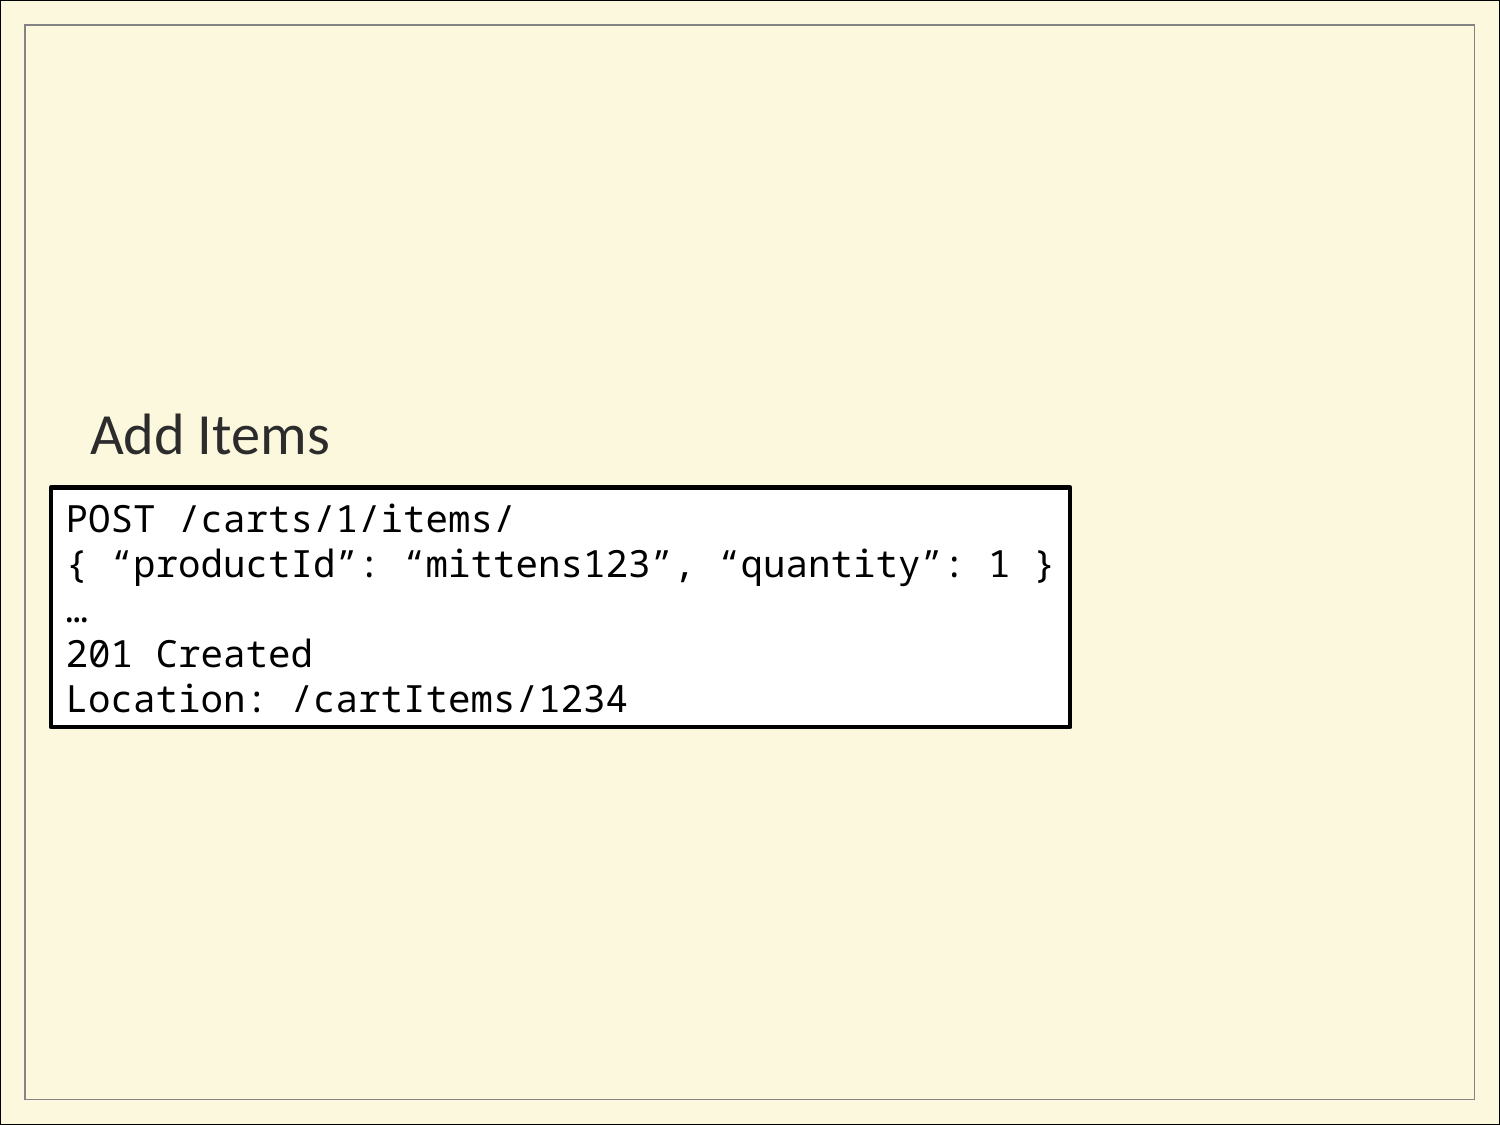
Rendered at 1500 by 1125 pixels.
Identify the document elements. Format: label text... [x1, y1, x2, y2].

title Add Items [74, 337, 1426, 526]
text_box POST /carts/1/items/ { “productId”: “mittens123”, “quantity”: 1 } … 201 Created Location: /cartItems/1234 [49, 485, 1072, 729]
